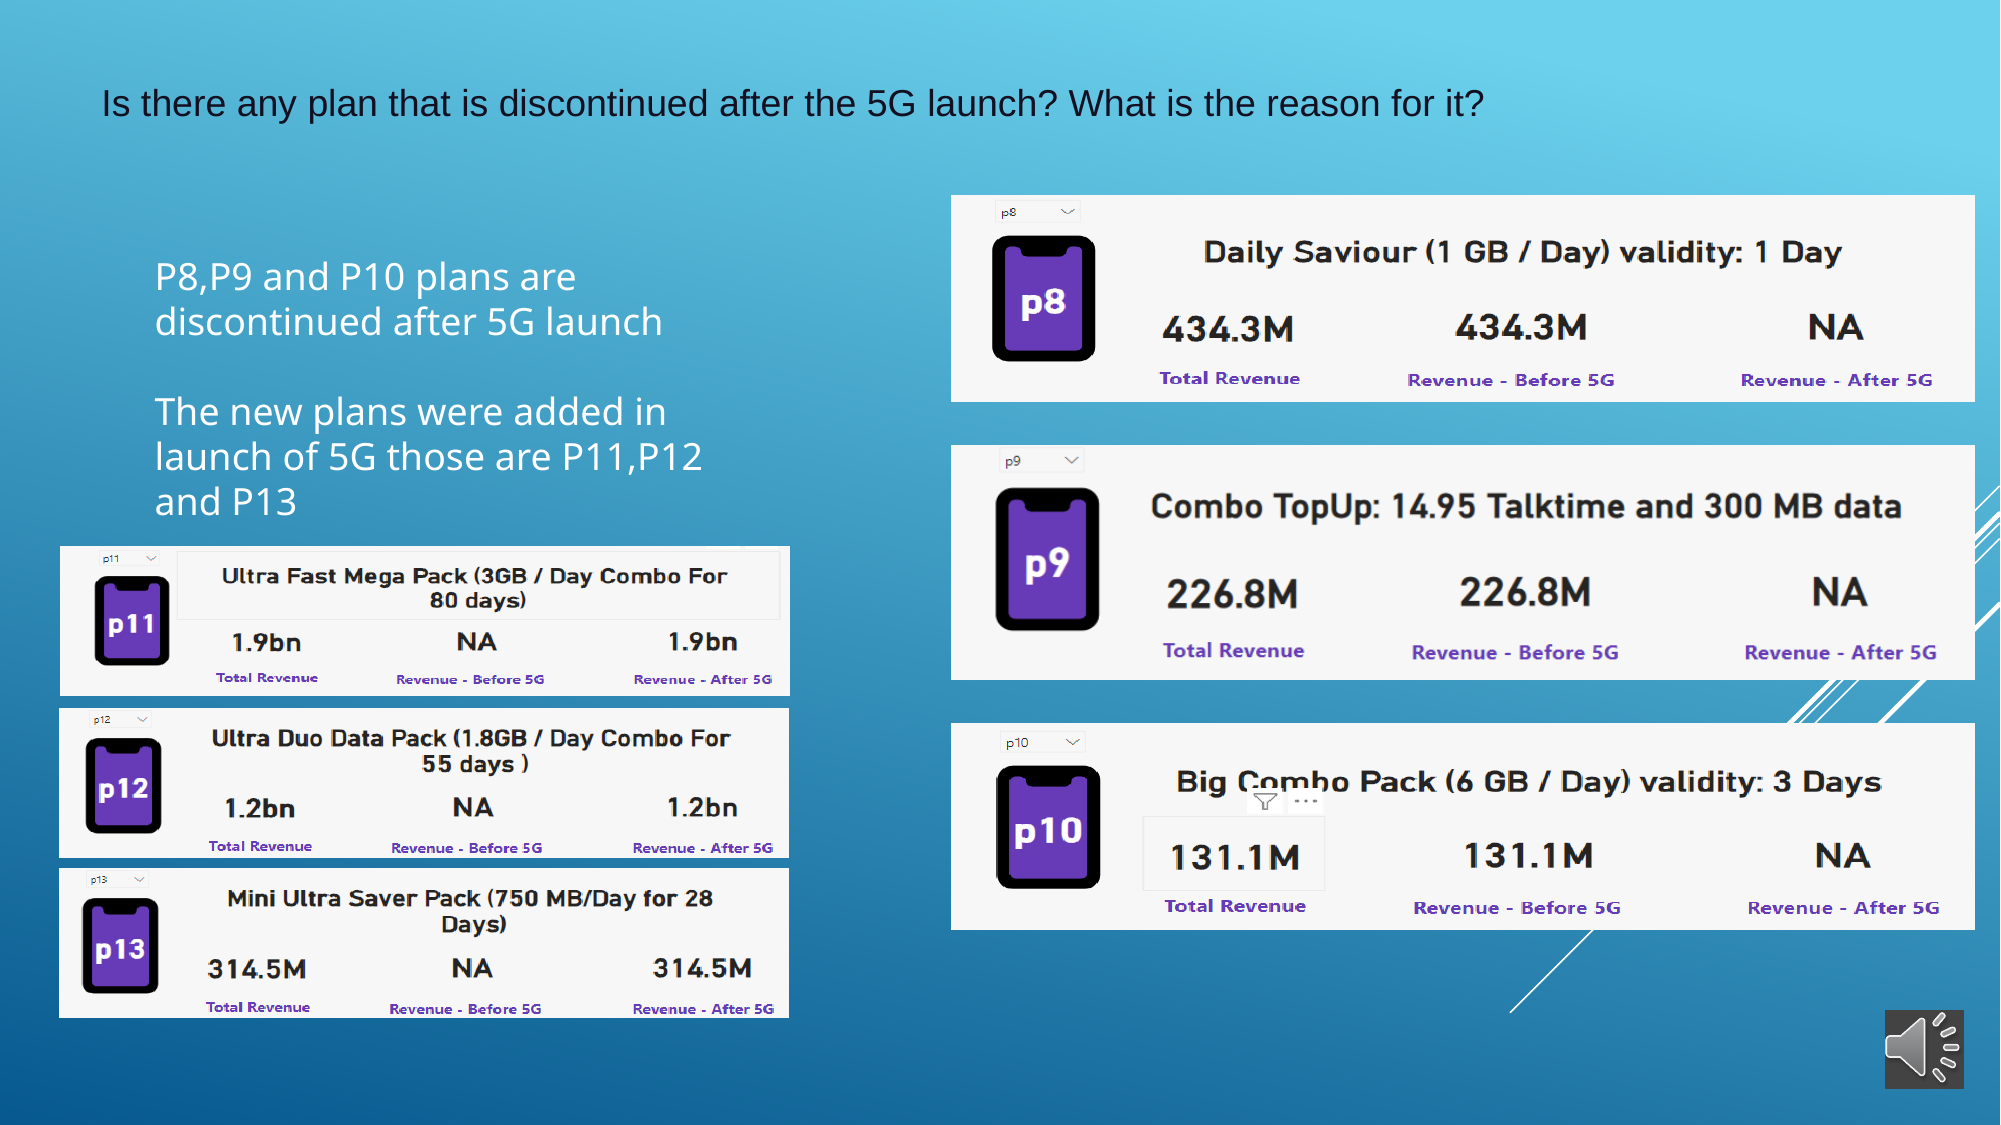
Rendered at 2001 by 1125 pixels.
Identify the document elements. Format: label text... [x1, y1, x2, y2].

picture [1884, 1009, 1965, 1090]
picture [951, 445, 1975, 680]
picture [58, 868, 789, 1019]
picture [58, 708, 789, 858]
text_box P8,P9 and P10 plans are discontinued after 5G launch The new plans were added in launch of 5G those are P11,P12 and P13 [139, 245, 765, 531]
picture [59, 546, 790, 696]
picture [951, 723, 1975, 930]
text_box Is there any plan that is discontinued after the 5G launch? What is the reason for it? [86, 71, 1637, 177]
picture [951, 195, 1975, 402]
